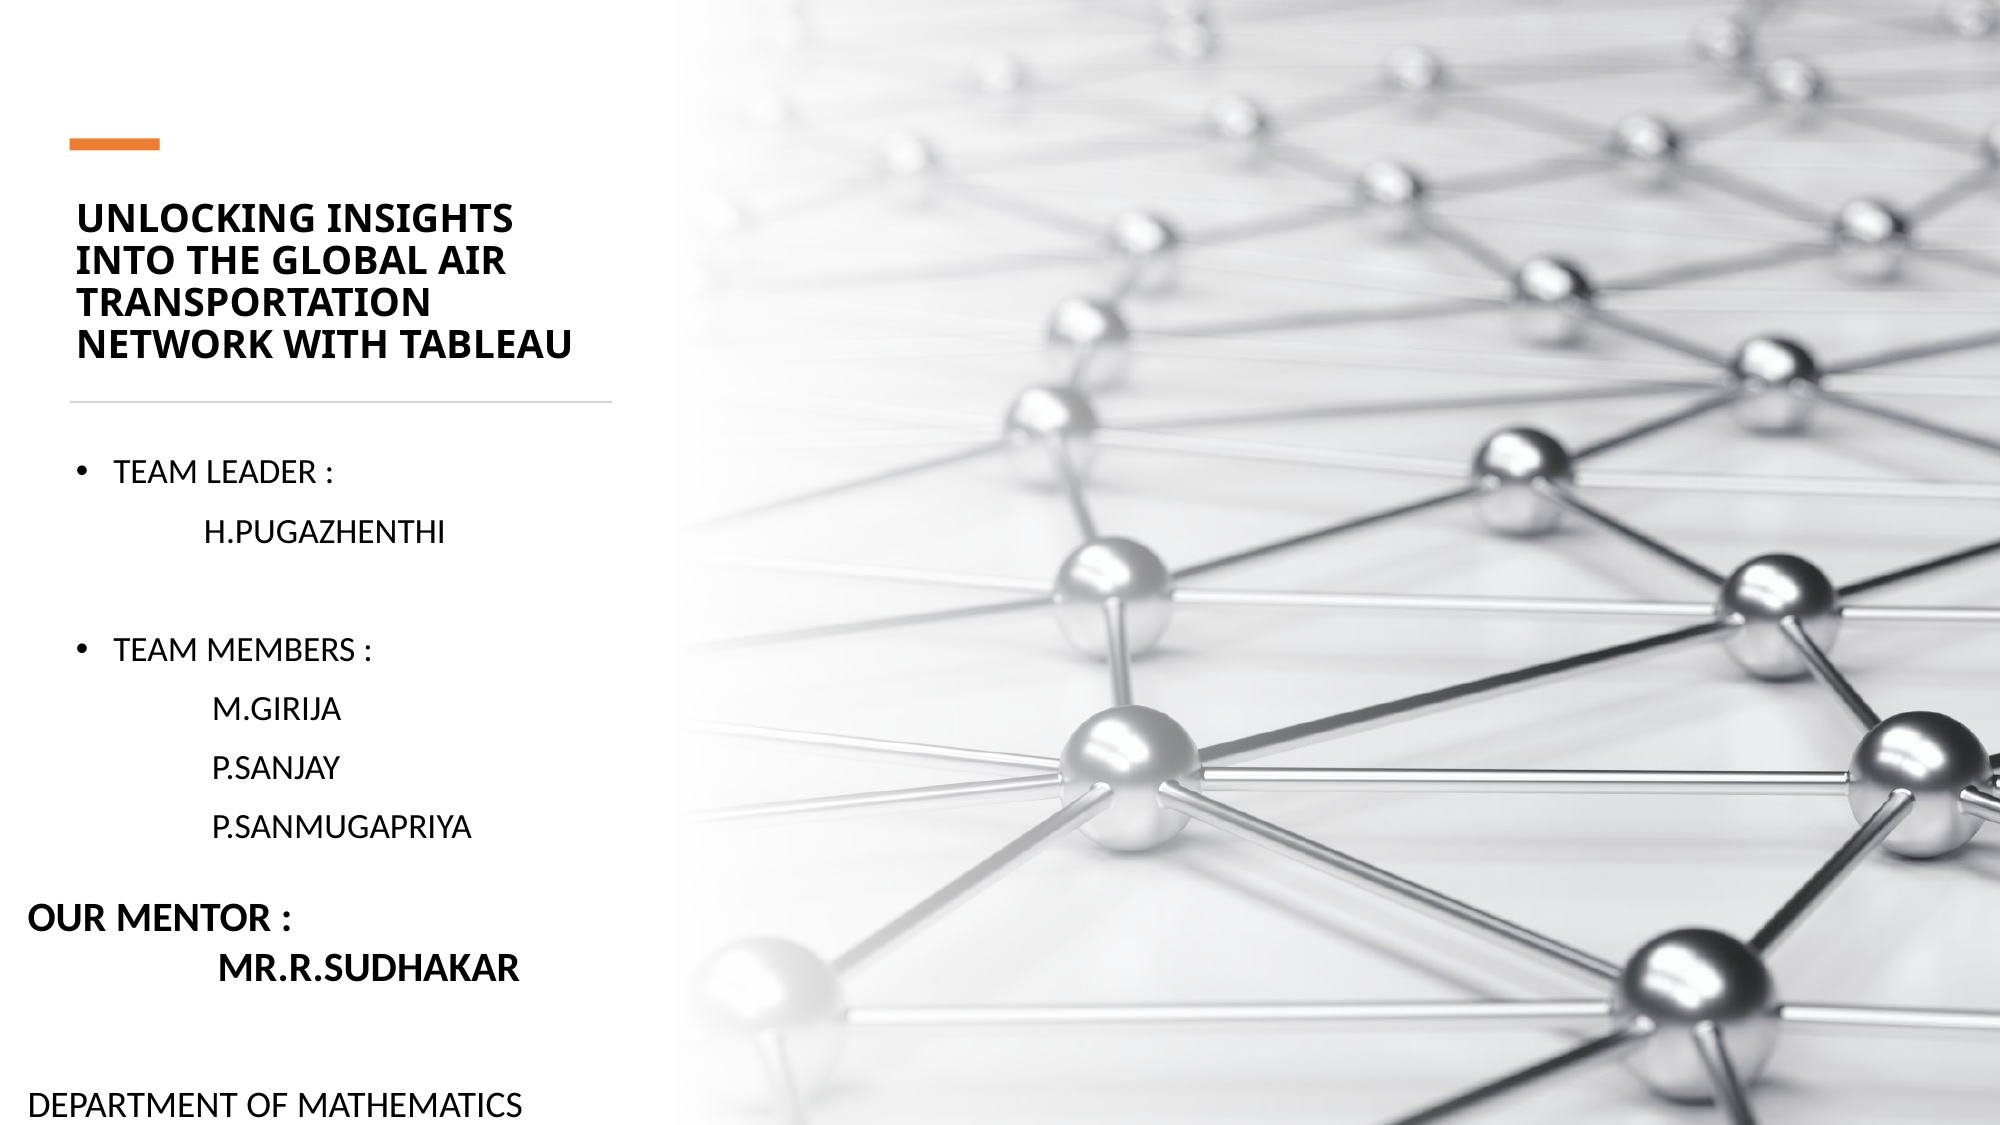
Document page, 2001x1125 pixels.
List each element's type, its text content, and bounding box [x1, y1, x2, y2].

text_box [69, 137, 161, 151]
text_box [0, 0, 577, 1125]
picture [577, 0, 2000, 1125]
text_box OUR MENTOR : MR.R.SUDHAKAR DEPARTMENT OF MATHEMATICS [12, 882, 577, 1125]
title UNLOCKING INSIGHTS INTO THE GLOBAL AIR TRANSPORTATION NETWORK WITH TABLEAU [60, 190, 577, 375]
list TEAM LEADER : H.PUGAZHENTHI TEAM MEMBERS : M.GIRIJA P.SANJAY P.SANMUGAPRIYA [60, 445, 577, 882]
